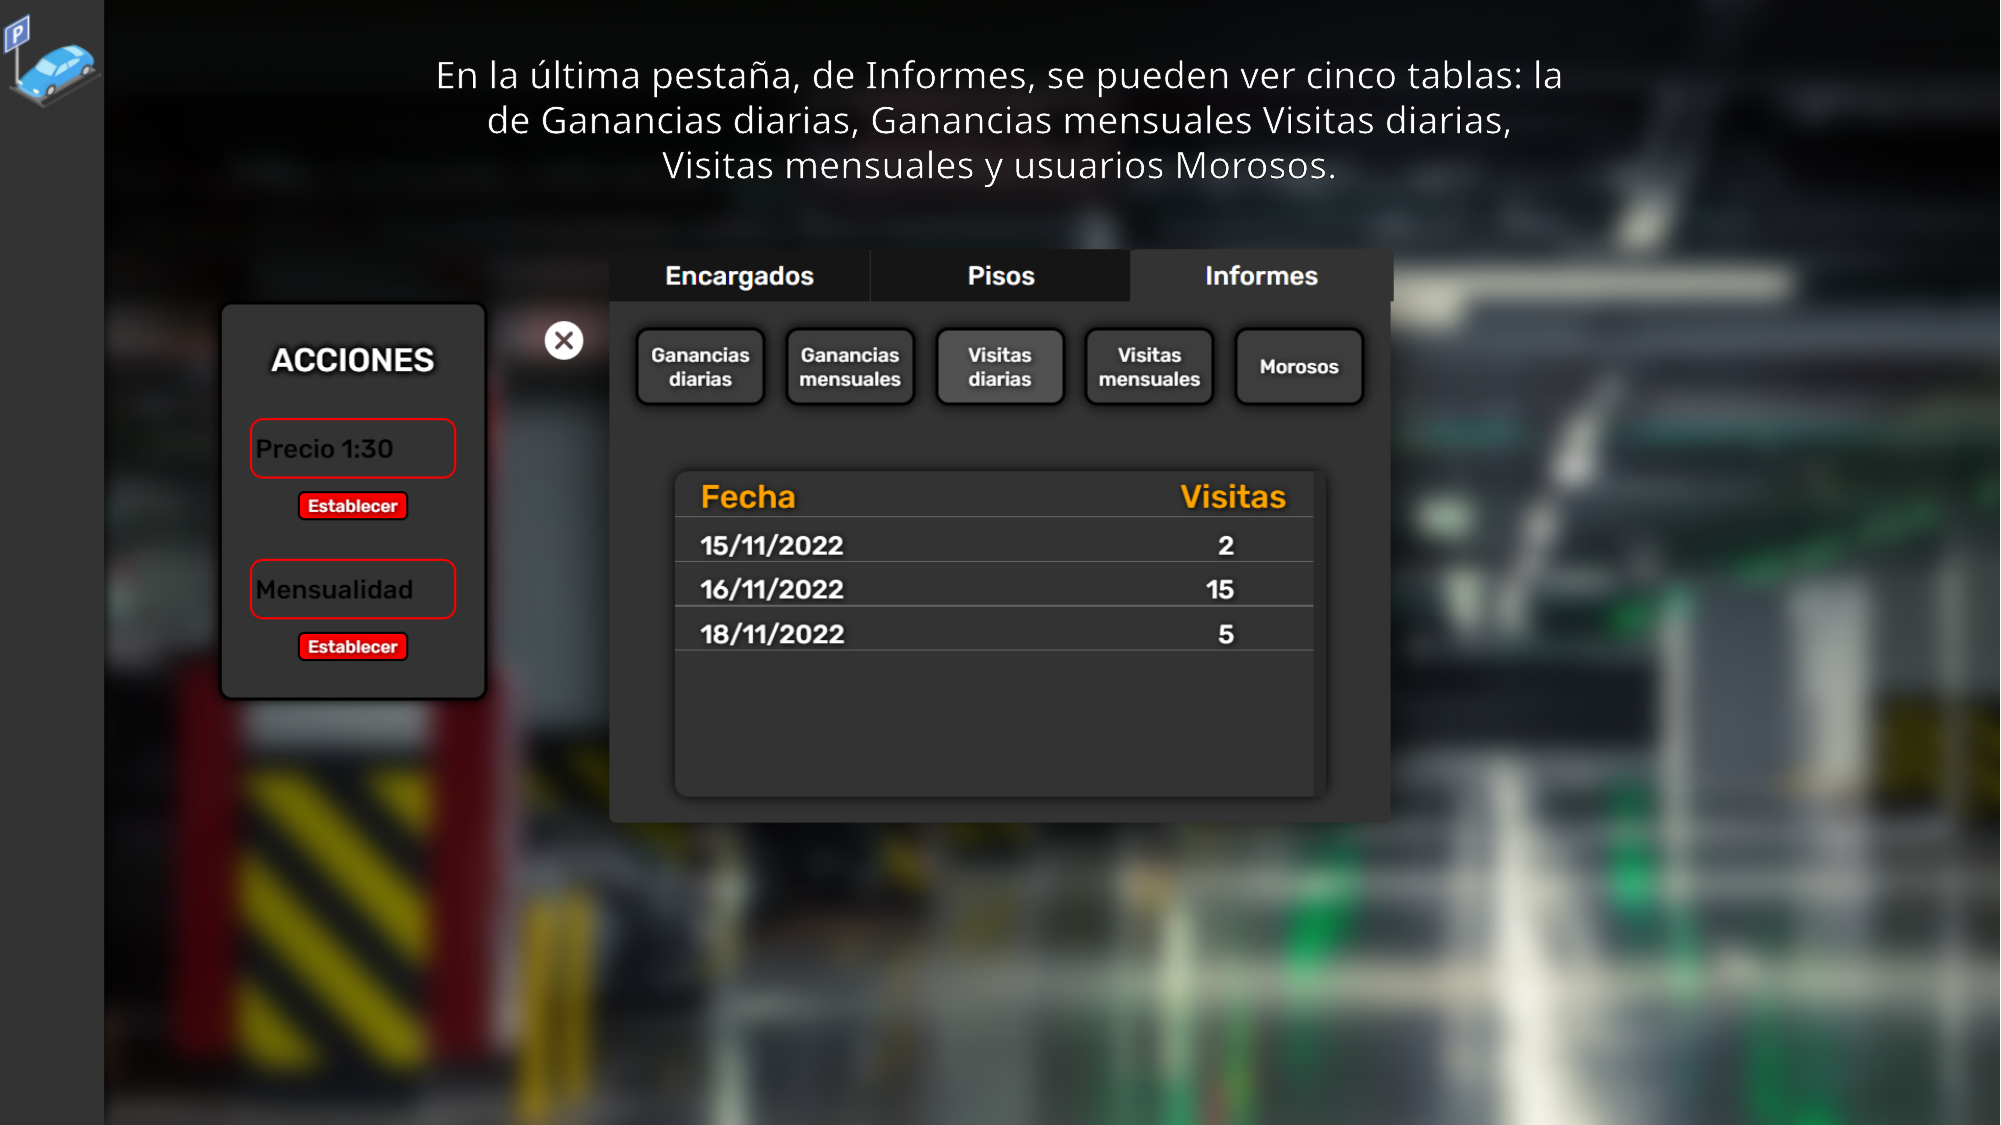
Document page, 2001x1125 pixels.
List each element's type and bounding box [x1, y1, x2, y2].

list [0, 0, 2000, 1125]
